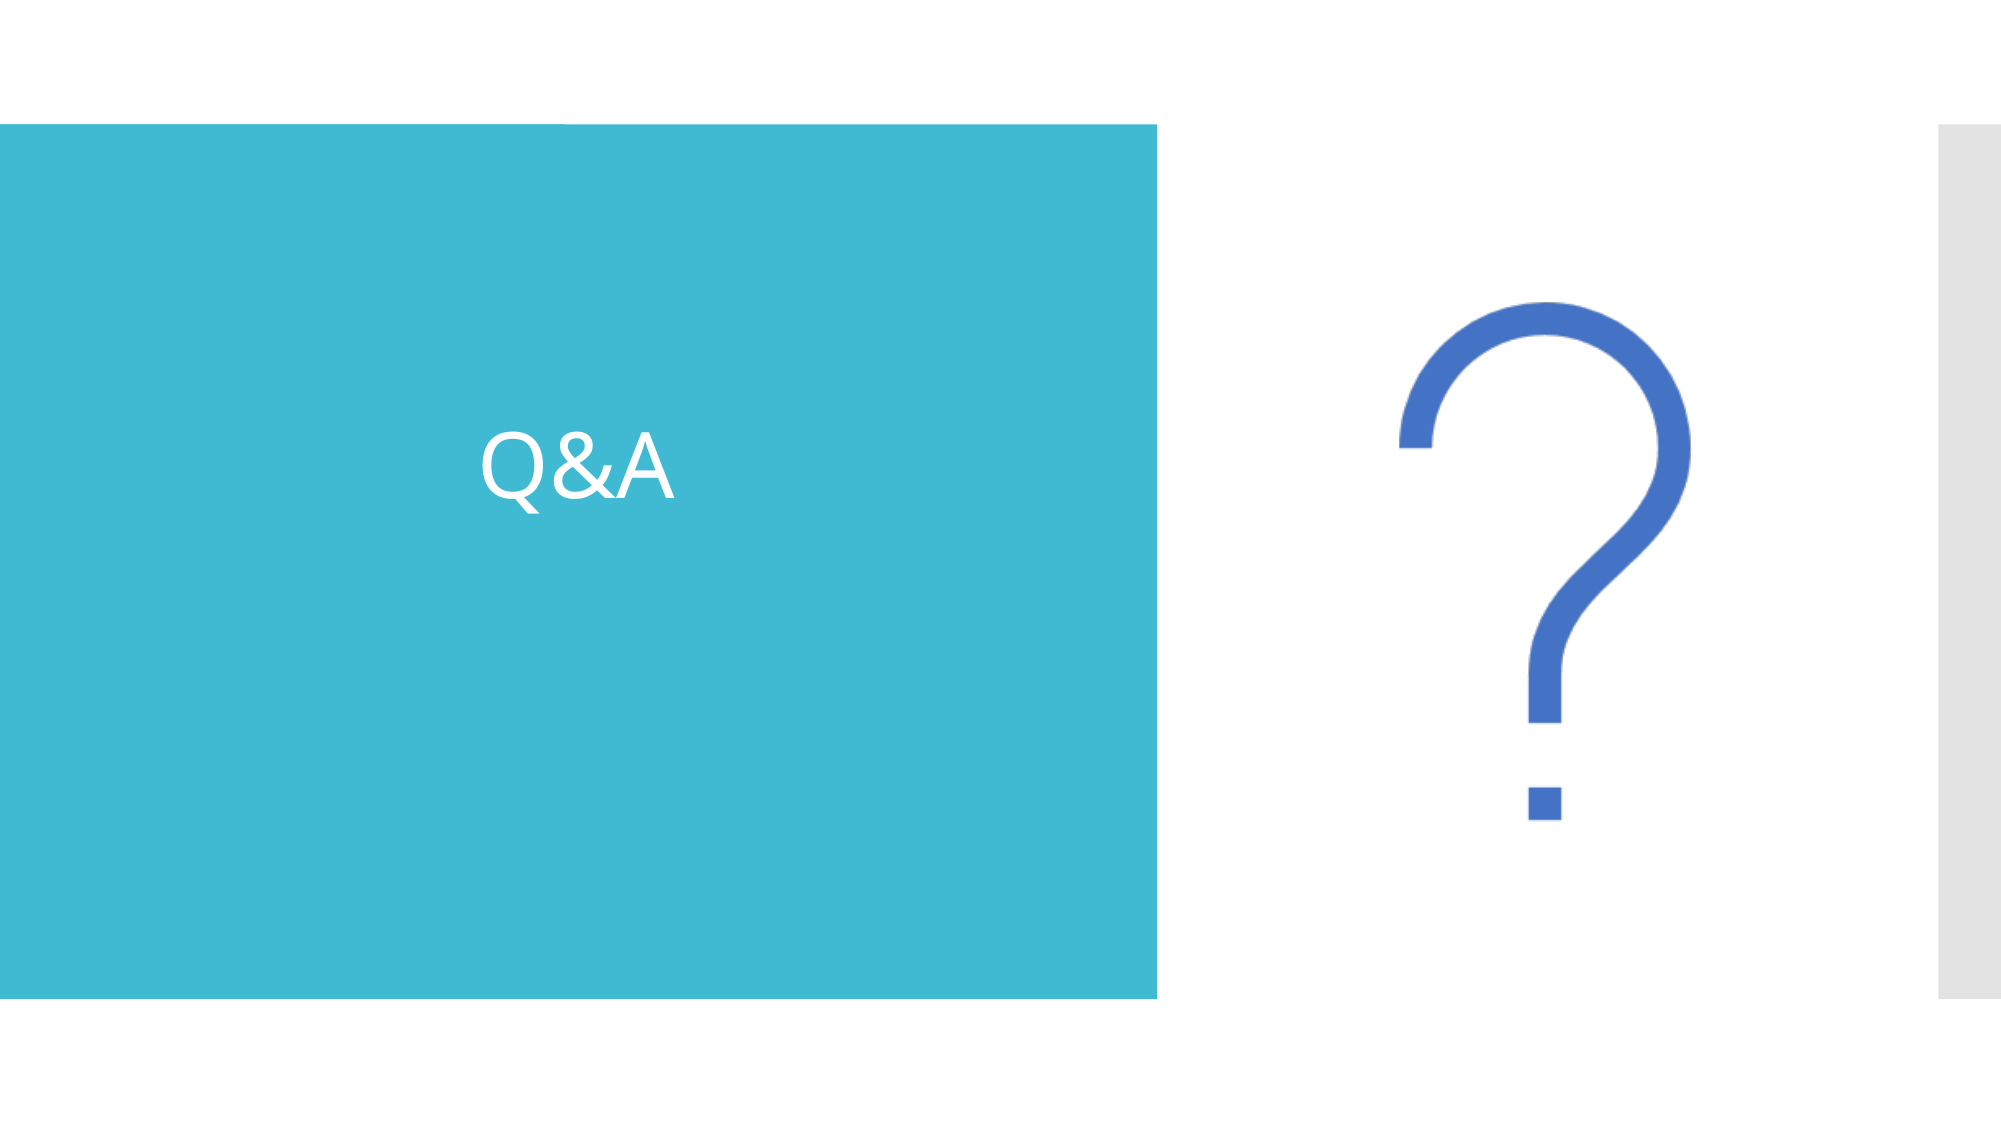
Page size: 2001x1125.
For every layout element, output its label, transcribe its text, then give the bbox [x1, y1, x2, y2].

picture [1238, 251, 1859, 872]
list Q&A [47, 411, 1106, 949]
text_box [0, 124, 1158, 1000]
